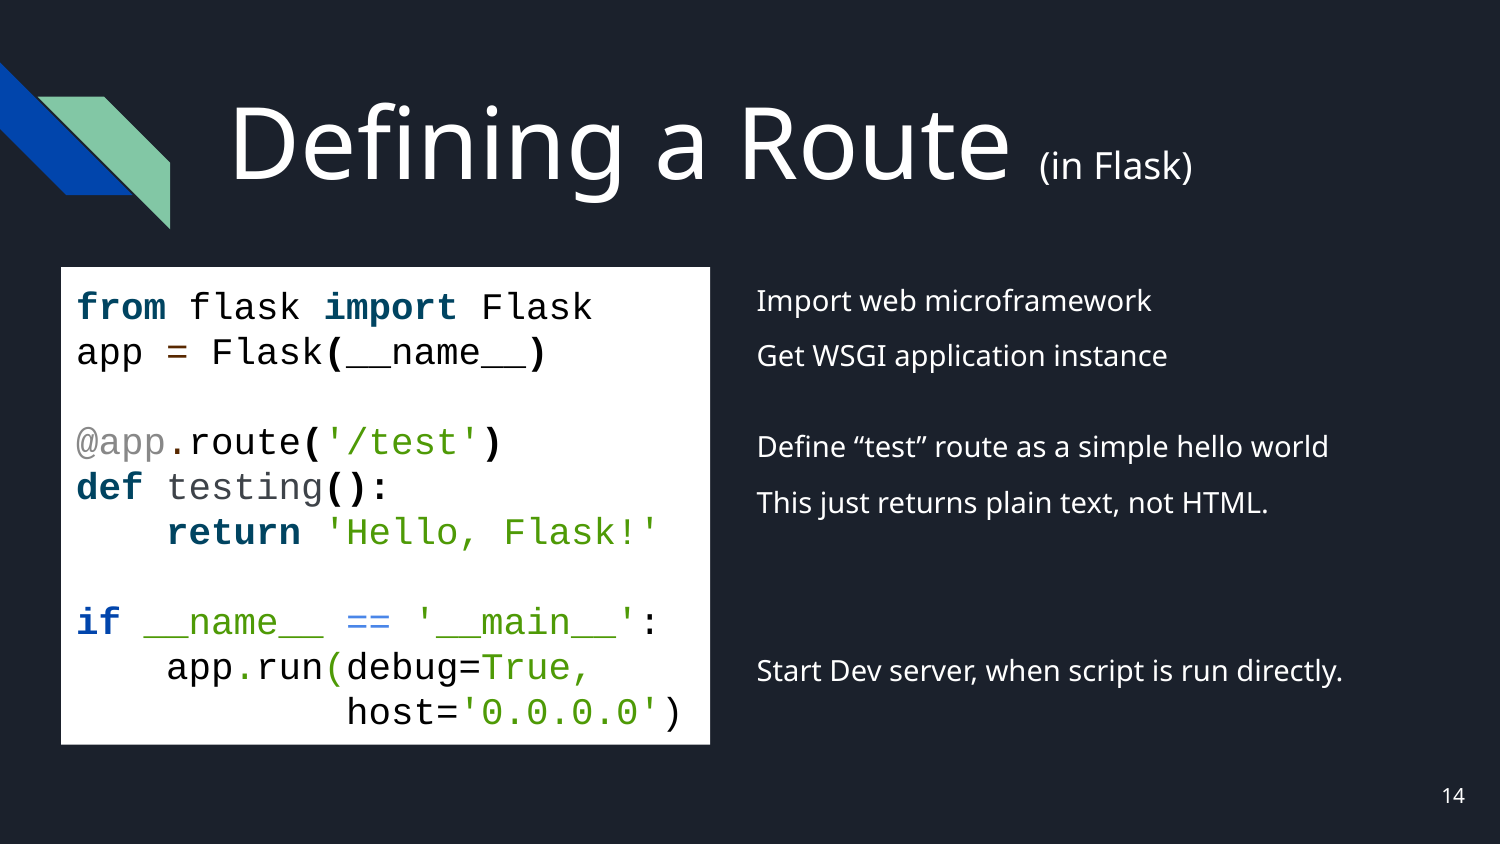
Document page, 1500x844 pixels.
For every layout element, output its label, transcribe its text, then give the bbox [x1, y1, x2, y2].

list from flask import Flask app = Flask(__name__) @app.route('/test') def testing(): return 'Hello, Flask!' if __name__ == '__main__': app.run(debug=True, host='0.0.0.0') [61, 267, 711, 745]
slide_number ‹#› [1389, 764, 1480, 830]
title Defining a Route (in Flask) [212, 64, 1368, 215]
text_box Import web microframework Get WSGI application instance Define “test” route as a simple hello world This just returns plain text, not HTML. Start Dev server, when script is run directly. [741, 266, 1475, 765]
